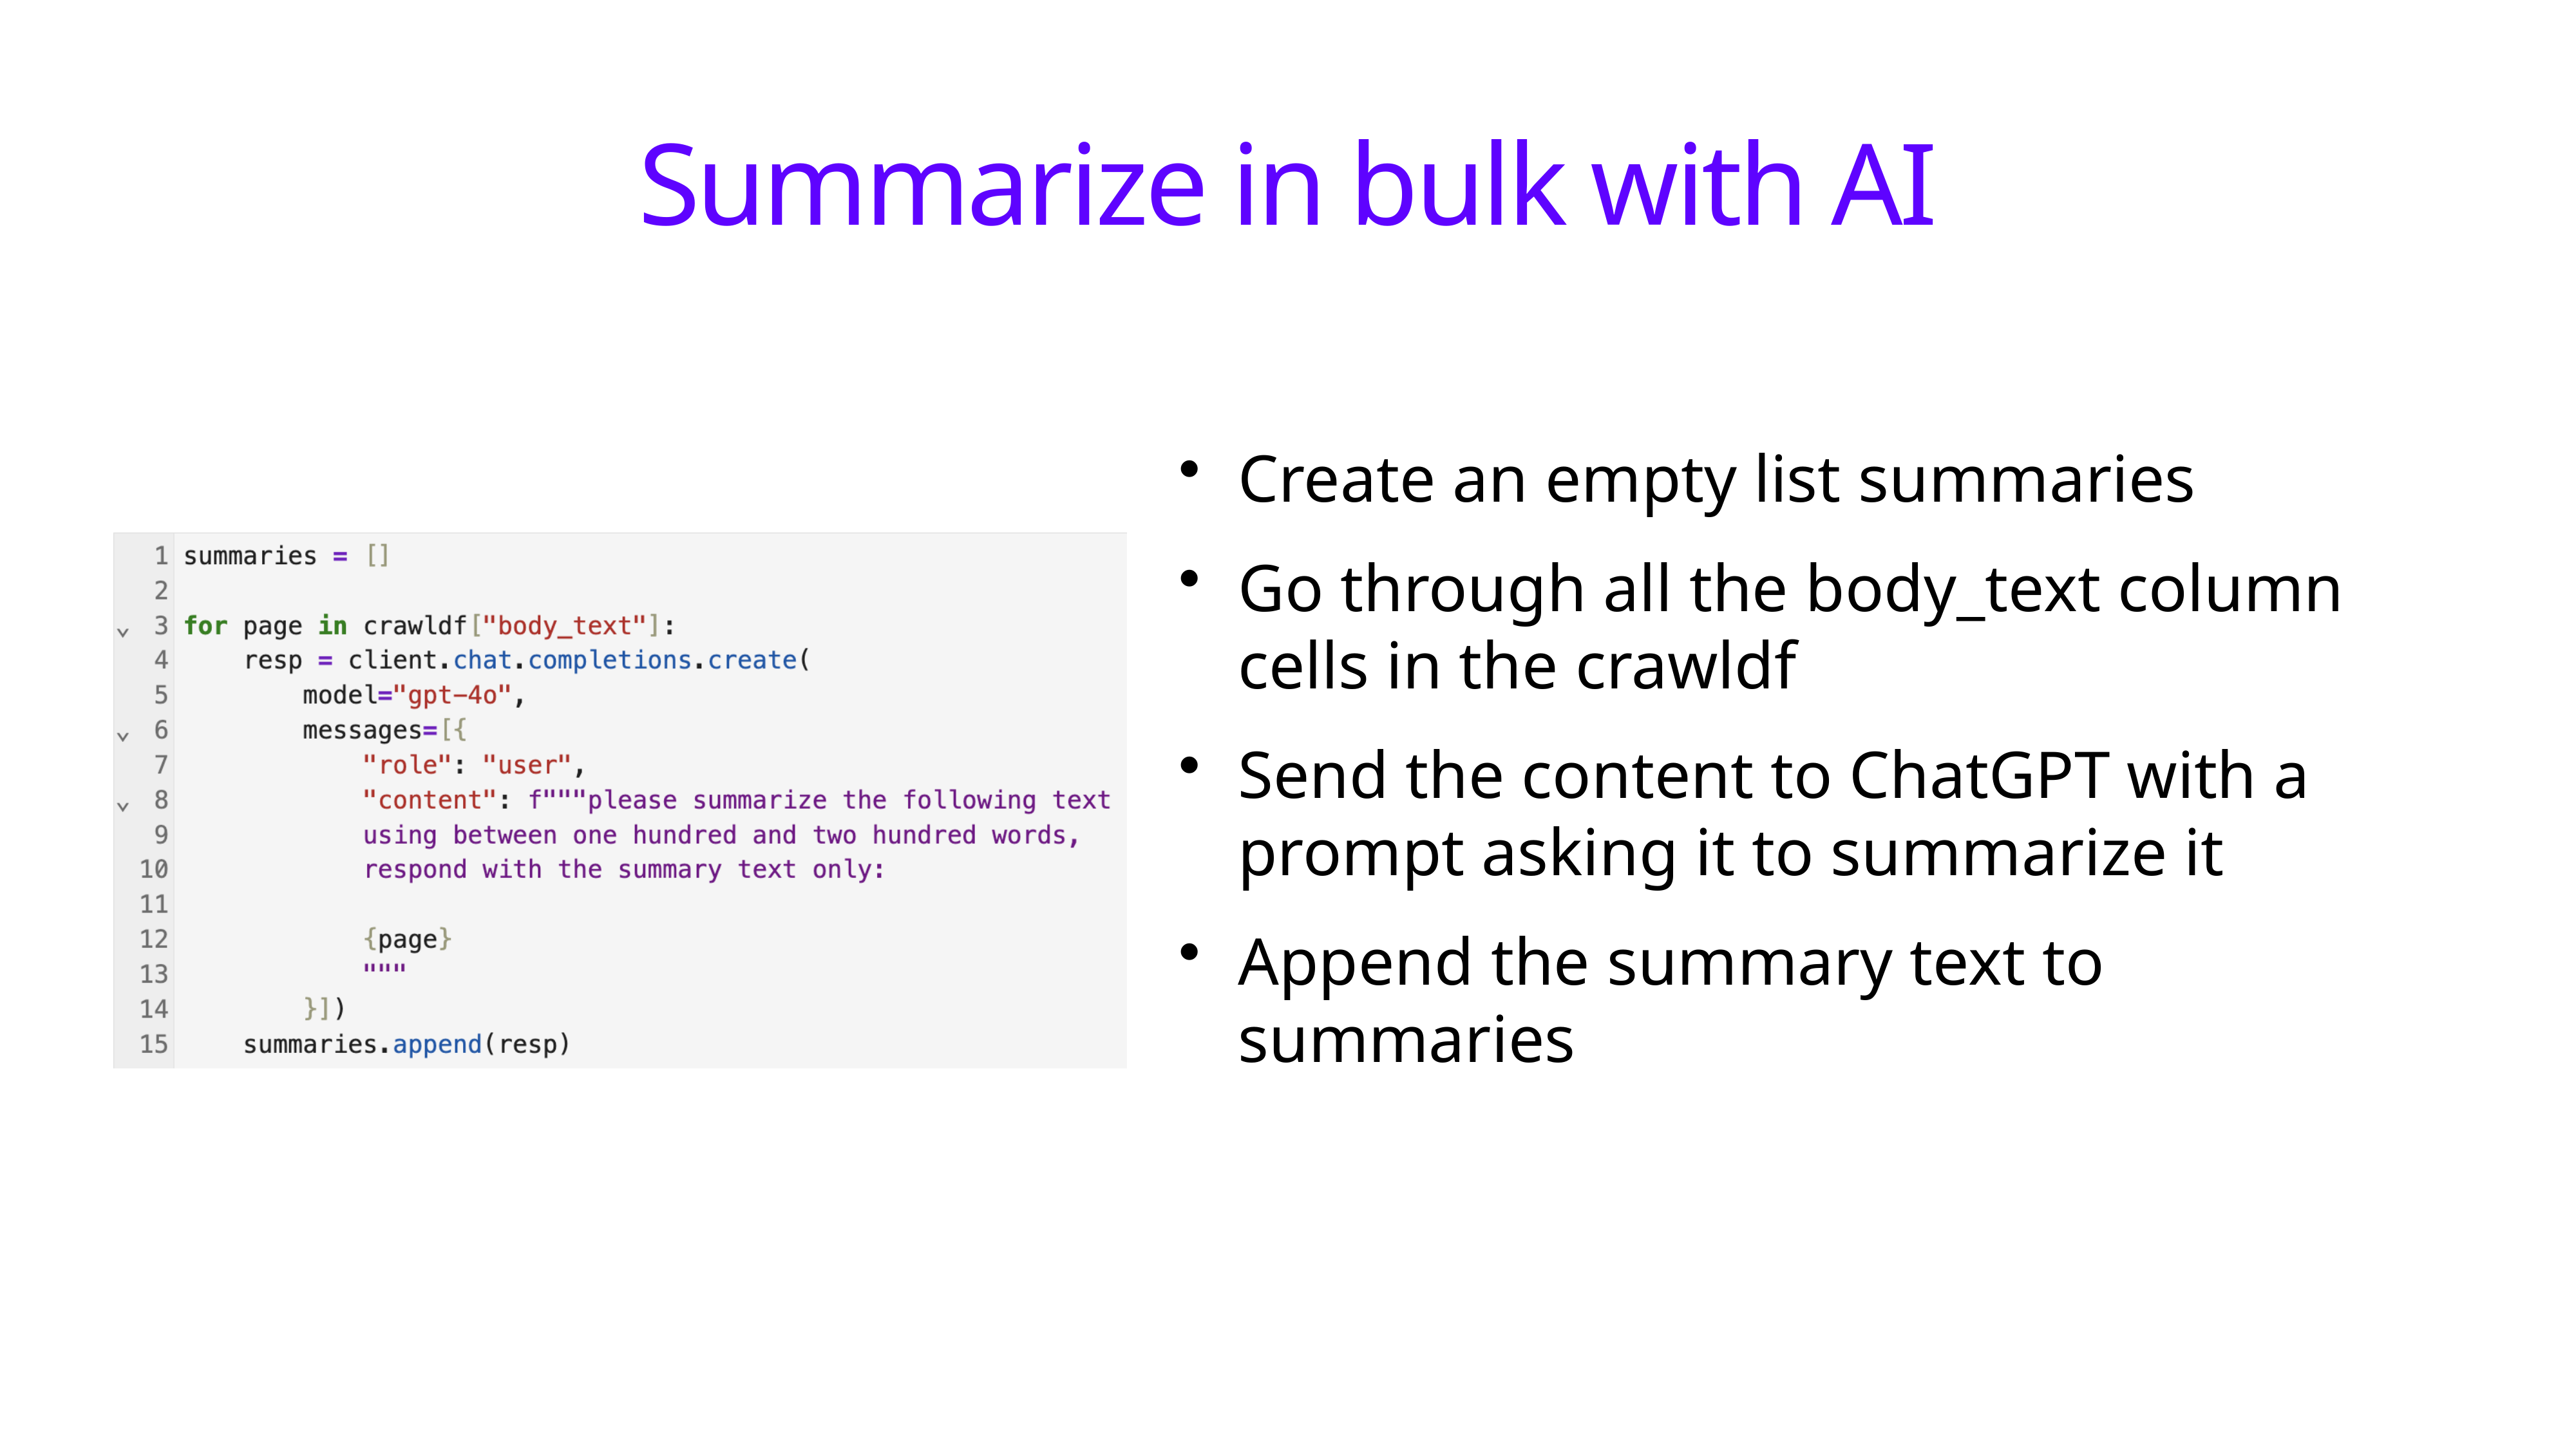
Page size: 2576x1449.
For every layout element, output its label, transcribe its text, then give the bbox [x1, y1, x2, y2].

list Create an empty list summaries Go through all the body_text column cells in the crawldf Send the content to ChatGPT with a prompt asking it to summarize it Append the summary text to summaries [1173, 432, 2447, 1394]
picture [107, 529, 1127, 1068]
title Summarize in bulk with AI [133, 88, 2443, 253]
